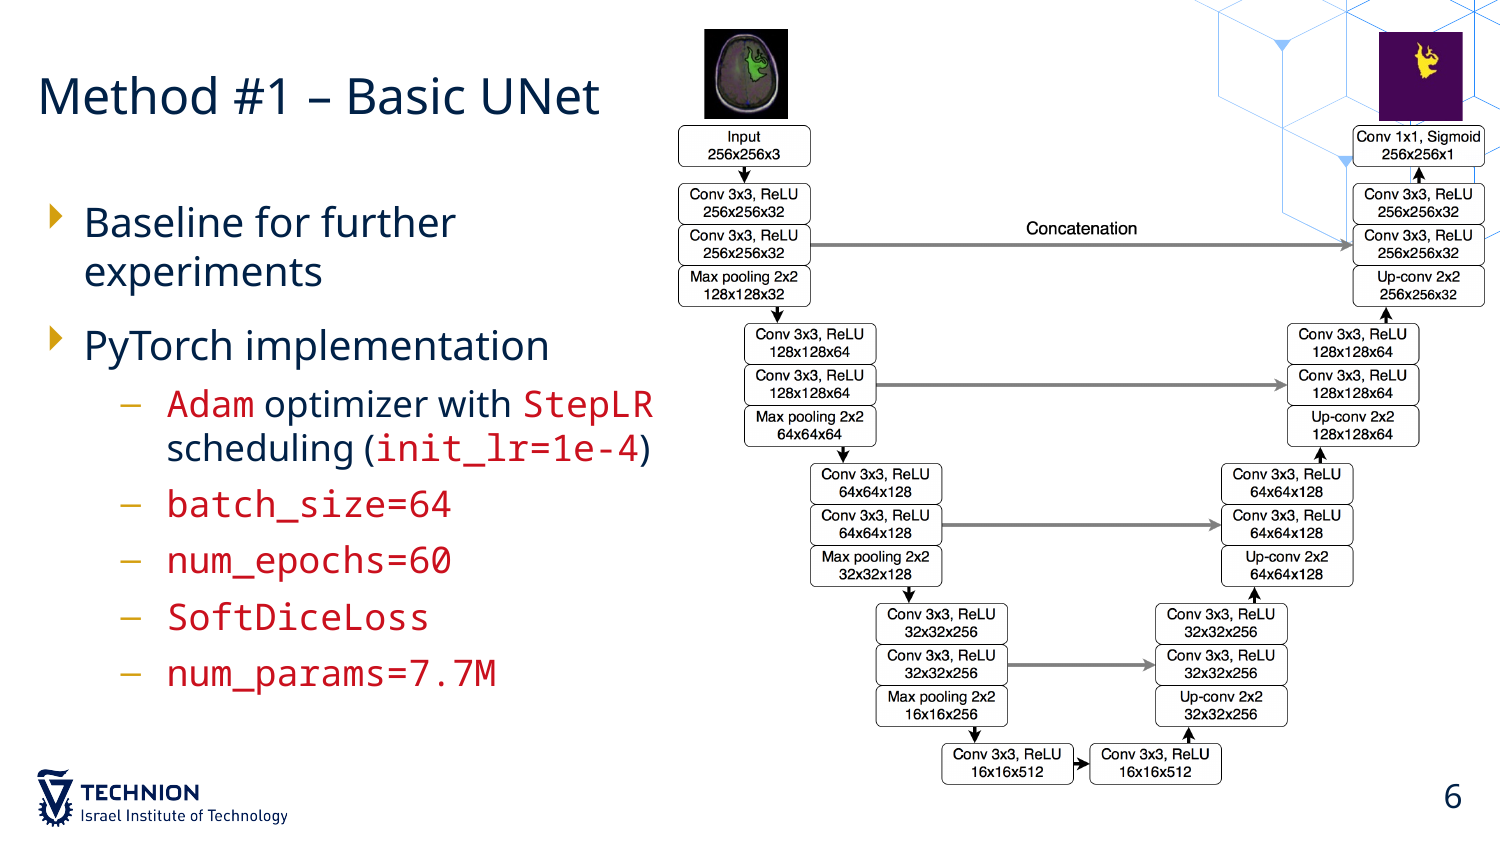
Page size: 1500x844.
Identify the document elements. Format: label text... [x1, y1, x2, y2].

title Method #1 – Basic UNet [37, 37, 673, 159]
slide_number 6 [1377, 794, 1464, 844]
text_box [678, 29, 1486, 785]
